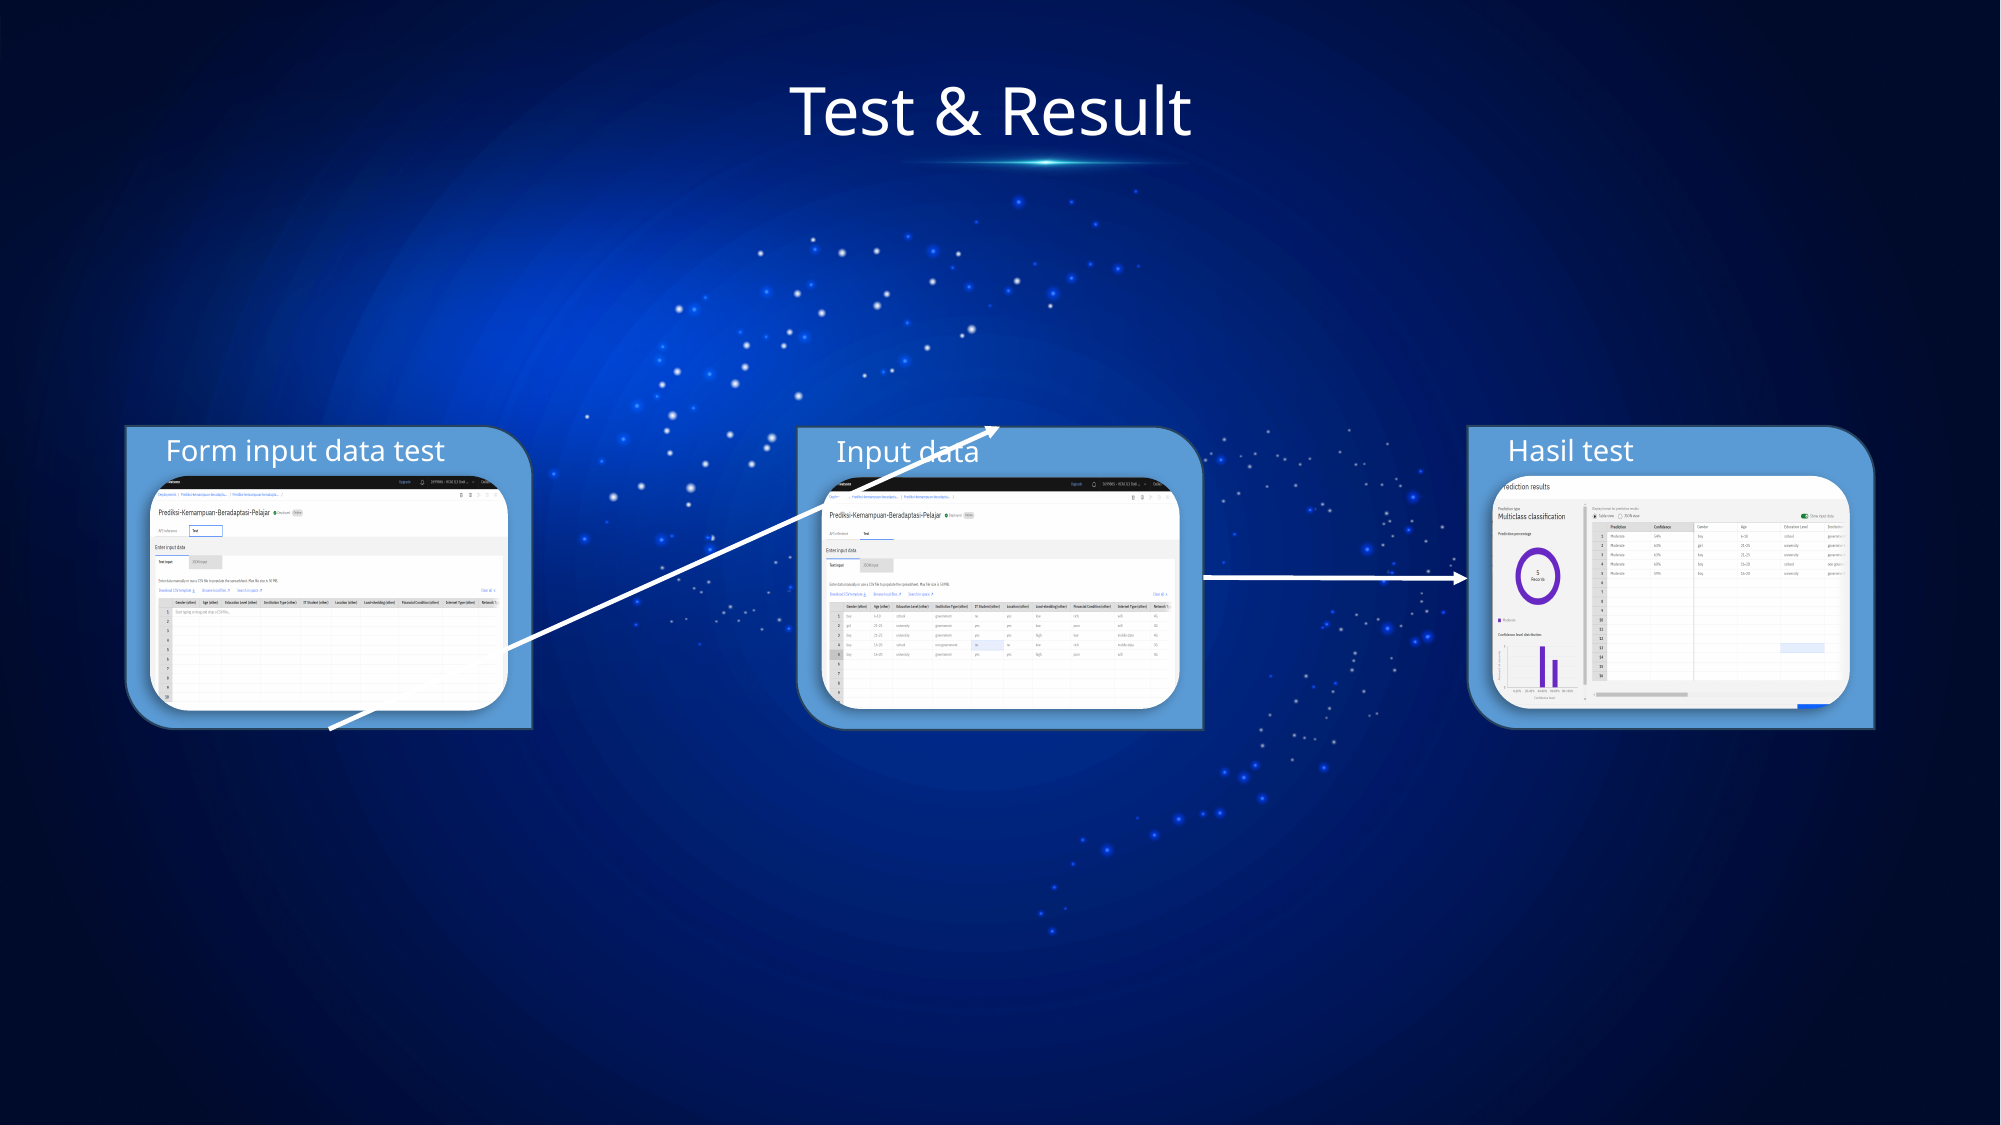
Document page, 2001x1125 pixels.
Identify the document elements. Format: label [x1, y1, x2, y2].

picture [0, 0, 2001, 1125]
text_box [774, 61, 1226, 238]
text_box [1467, 425, 1875, 730]
text_box [796, 426, 1204, 731]
text_box [125, 425, 533, 730]
